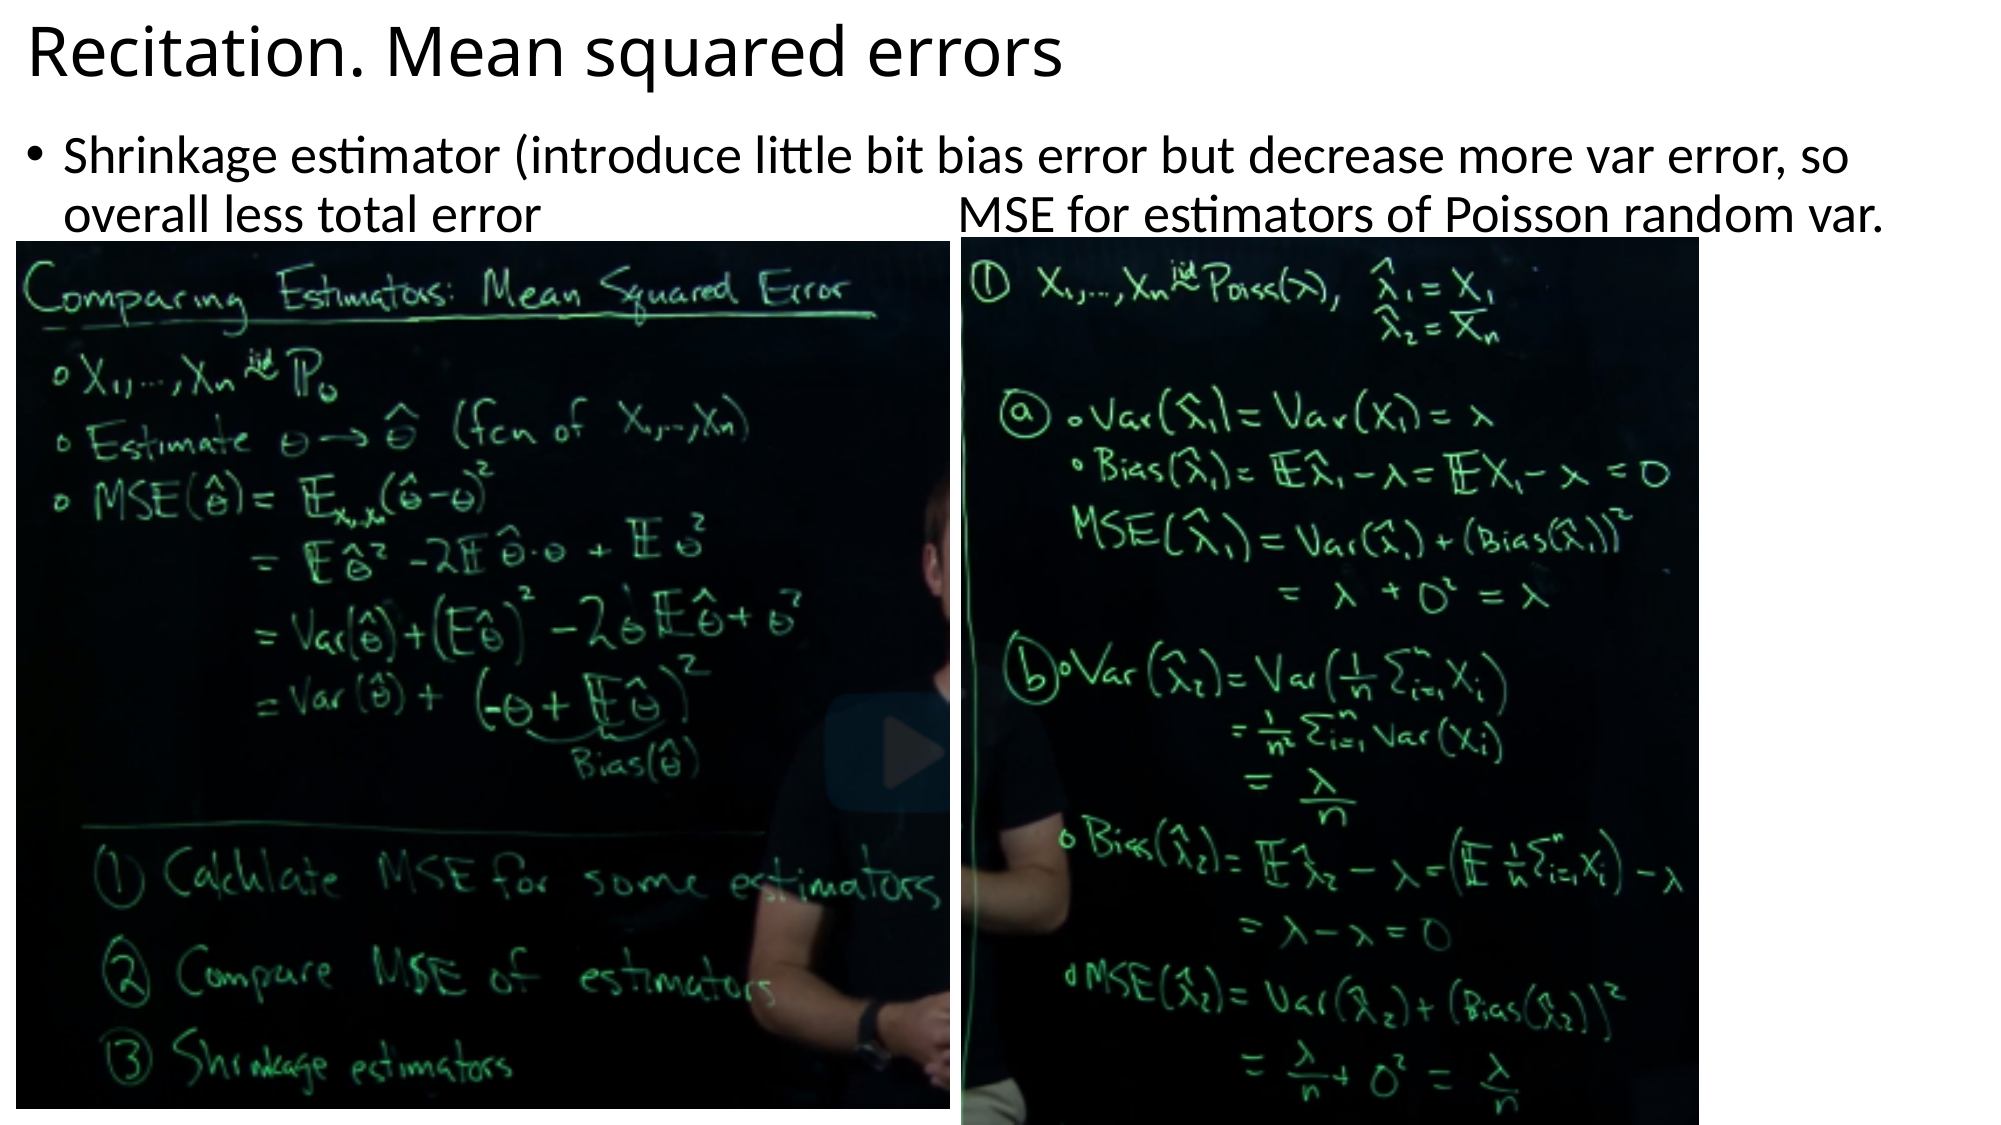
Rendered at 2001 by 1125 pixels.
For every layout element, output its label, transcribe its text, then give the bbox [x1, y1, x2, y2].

title Recitation. Mean squared errors [11, 9, 1976, 100]
picture [16, 241, 950, 1109]
picture [960, 237, 1699, 1125]
list Shrinkage estimator (introduce little bit bias error but decrease more var error, so overall less total error MSE for estimators of Poisson random var. [10, 119, 1976, 1101]
